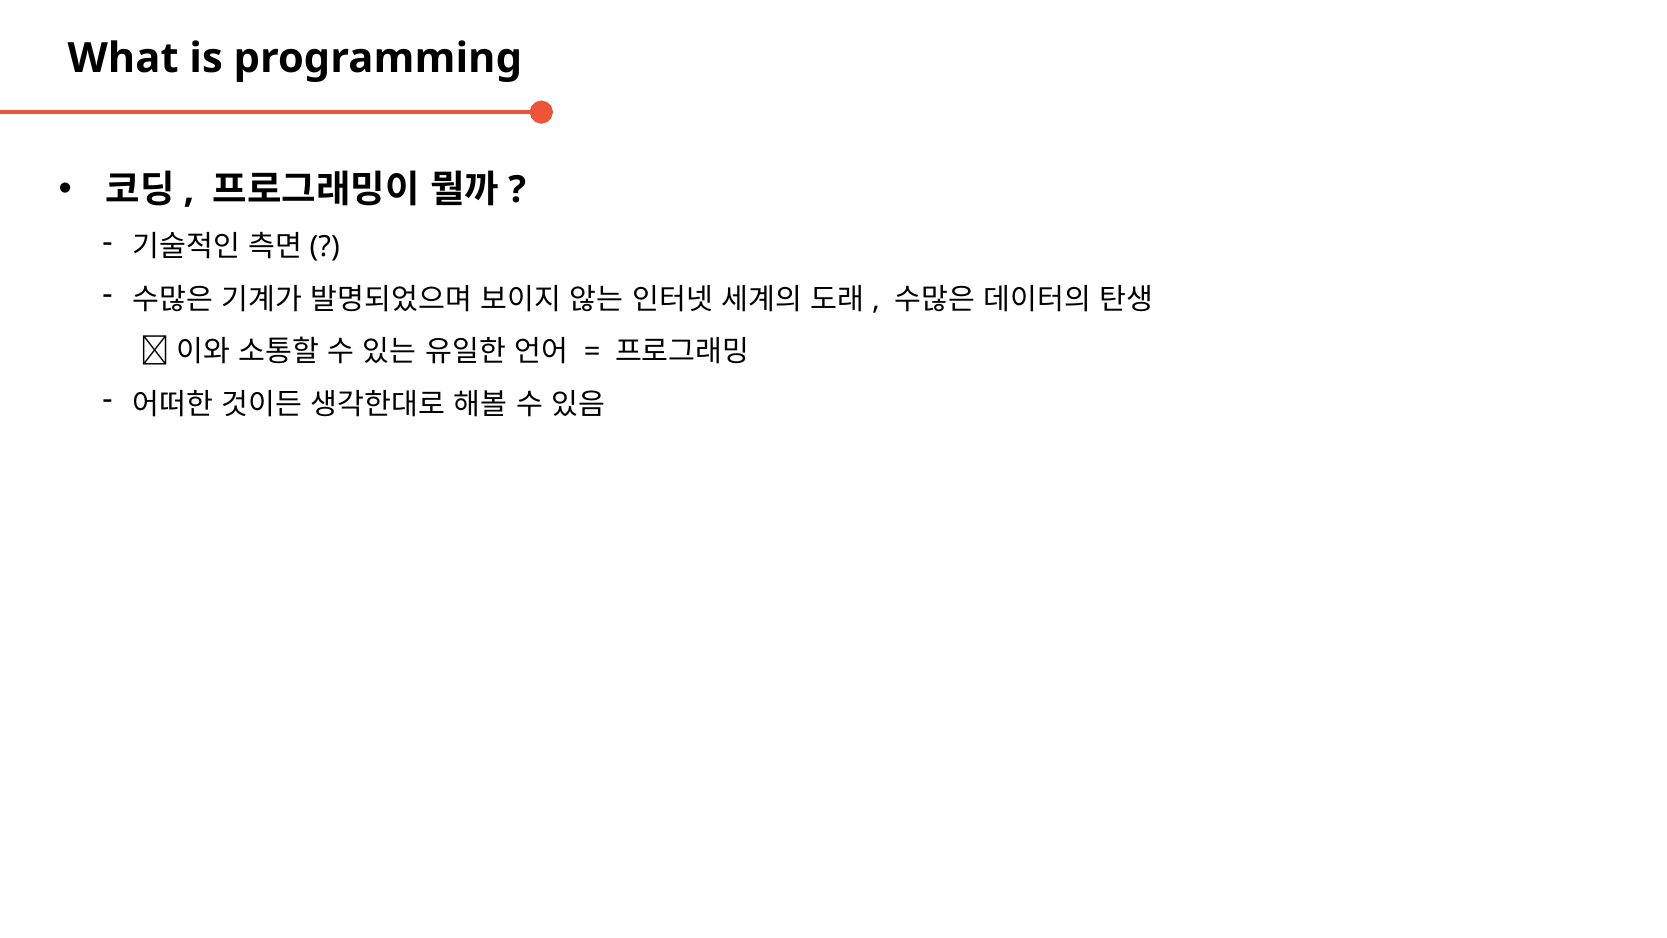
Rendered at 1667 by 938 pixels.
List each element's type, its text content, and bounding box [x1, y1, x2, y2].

text_box What is programming [52, 23, 964, 88]
text_box 코딩, 프로그래밍이 뭘까? 기술적인 측면(?) 수많은 기계가 발명되었으며 보이지 않는 인터넷 세계의 도래, 수많은 데이터의 탄생  이와 소통할 수 있는 유일한 언어 = 프로그래밍 어떠한 것이든 생각한대로 해볼 수 있음 [43, 135, 1604, 428]
